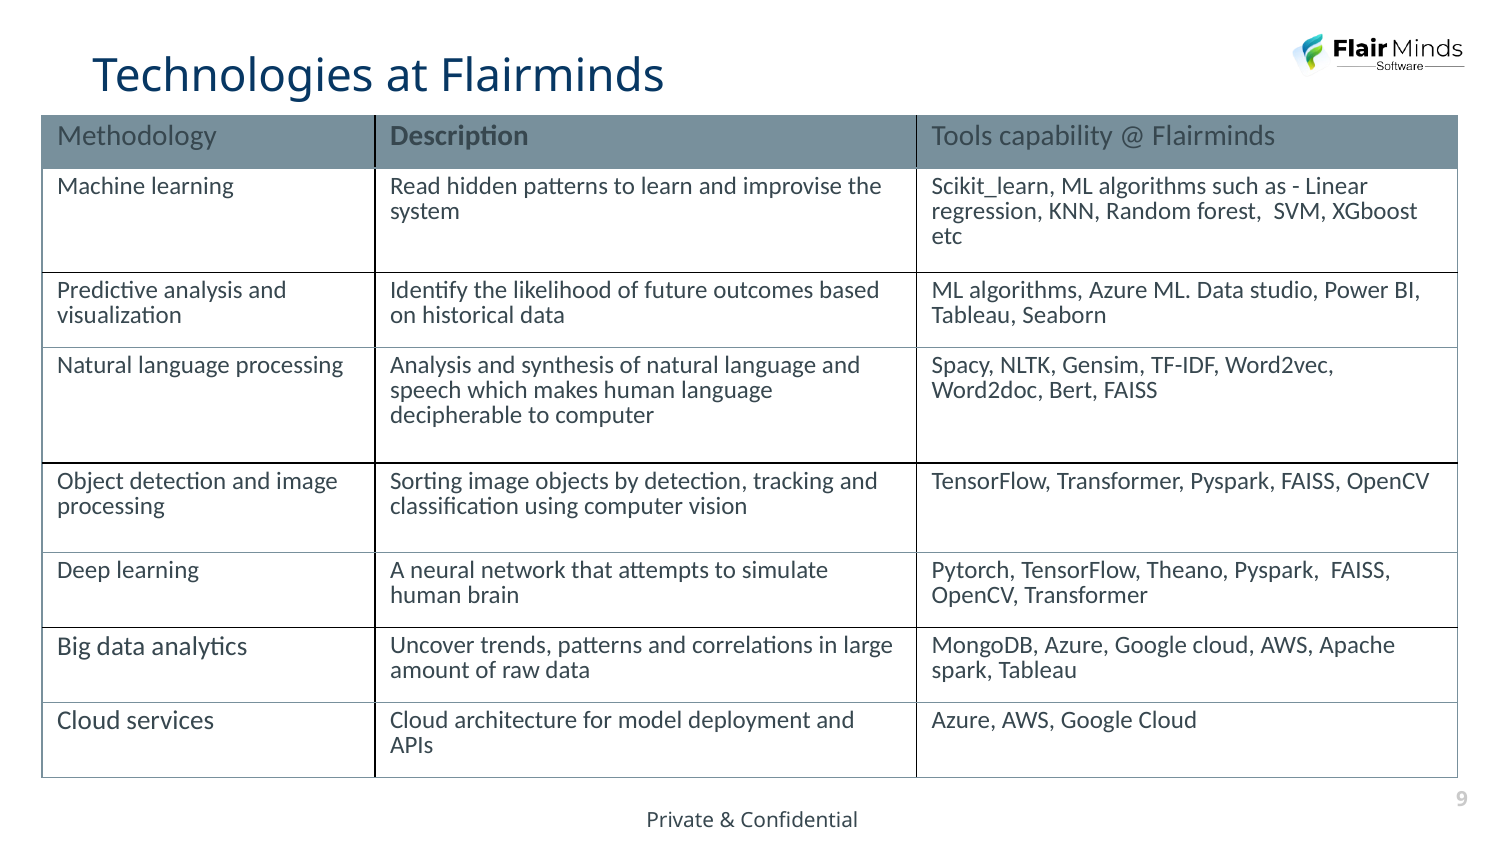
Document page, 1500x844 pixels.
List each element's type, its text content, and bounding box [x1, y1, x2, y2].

table_cell Scikit_learn, ML algorithms such as - Linear regression, KNN, Random forest, SVM, XGboost etc [917, 169, 1457, 272]
slide_number ‹#› [1392, 767, 1483, 833]
table_cell Analysis and synthesis of natural language and speech which makes human language decipherable to computer [376, 348, 916, 462]
text_box Technologies at Flairminds [77, 30, 816, 115]
text_box Private & Confidential [594, 791, 910, 834]
table_cell Spacy, NLTK, Gensim, TF-IDF, Word2vec, Word2doc, Bert, FAISS [917, 348, 1457, 462]
table_cell Uncover trends, patterns and correlations in large amount of raw data [376, 628, 916, 702]
table_cell Machine learning [43, 169, 374, 272]
table_header Tools capability @ Flairminds [917, 117, 1457, 167]
table_cell A neural network that attempts to simulate human brain [376, 553, 916, 627]
table_cell Sorting image objects by detection, tracking and classification using computer vision [376, 464, 916, 552]
table_cell Pytorch, TensorFlow, Theano, Pyspark, FAISS, OpenCV, Transformer [917, 553, 1457, 627]
table_cell Big data analytics [43, 628, 374, 702]
table_cell ML algorithms, Azure ML. Data studio, Power BI, Tableau, Seaborn [917, 273, 1457, 347]
table_cell Predictive analysis and visualization [43, 273, 374, 347]
table_cell Natural language processing [43, 348, 374, 462]
table_cell TensorFlow, Transformer, Pyspark, FAISS, OpenCV [917, 464, 1457, 552]
table_cell Object detection and image processing [43, 464, 374, 552]
table_cell Azure, AWS, Google Cloud [917, 703, 1457, 777]
table_cell Cloud services [43, 703, 374, 777]
table_cell Identify the likelihood of future outcomes based on historical data [376, 273, 916, 347]
table_cell Read hidden patterns to learn and improvise the system [376, 169, 916, 272]
table_header Methodology [43, 117, 374, 167]
table_header Description [376, 117, 916, 167]
table_cell Cloud architecture for model deployment and APIs [376, 703, 916, 777]
table_cell MongoDB, Azure, Google cloud, AWS, Apache spark, Tableau [917, 628, 1457, 702]
table_cell Deep learning [43, 553, 374, 627]
picture [1278, 20, 1483, 96]
